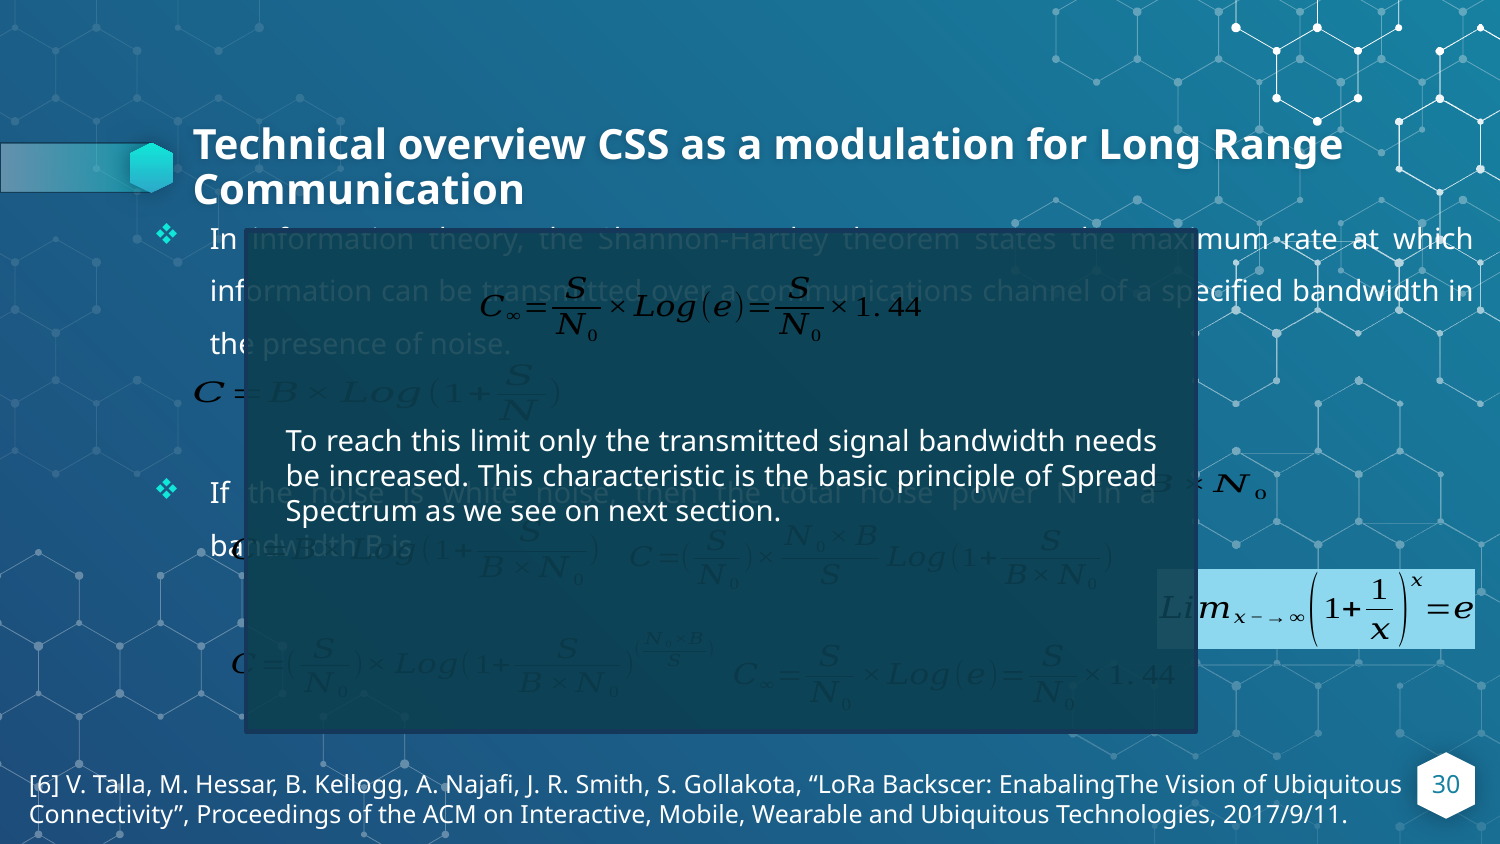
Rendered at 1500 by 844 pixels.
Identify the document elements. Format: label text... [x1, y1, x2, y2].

text_box If the noise is white noise, then the total noise power N in a bandwidth B is [153, 457, 244, 517]
text_box To reach this limit only the transmitted signal bandwidth needs be increased. This characteristic is the basic principle of Spread Spectrum as we see on next section. [270, 415, 1173, 535]
title Technical overview CSS as a modulation for Long Range Communication [192, 140, 1500, 198]
text_box [244, 228, 1198, 734]
slide_number 30 [1417, 752, 1475, 819]
text_box In information theory, the Shannon-Hartley theorem states the maximum rate at which information can be transmitted over a communications channel of a specified bandwidth in the presence of noise. [153, 202, 1475, 356]
text_box [6] V. Talla, M. Hessar, B. Kellogg, A. Najafi, J. R. Smith, S. Gollakota, “LoRa Backscer: EnabalingThe Vision of Ubiquitous Connectivity”, Proceedings of the ACM on Interactive, Mobile, Wearable and Ubiquitous Technologies, 2017/9/11. [14, 761, 1432, 837]
